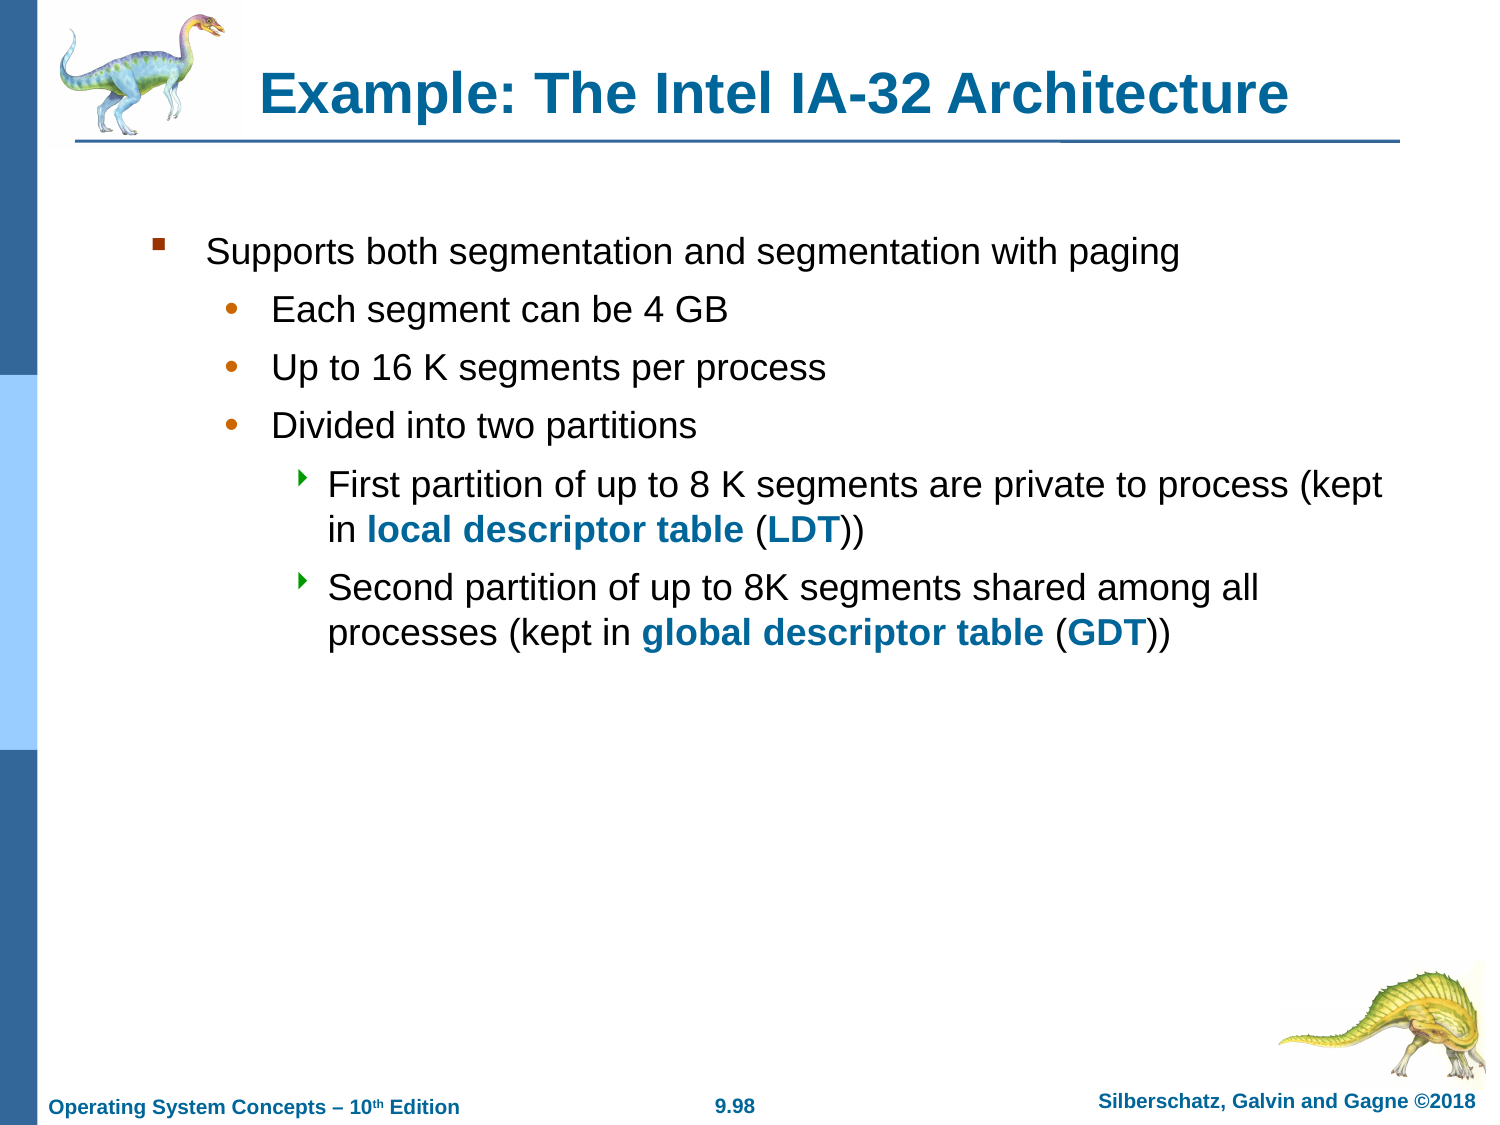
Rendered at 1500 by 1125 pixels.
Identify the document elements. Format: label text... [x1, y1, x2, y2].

list Supports both segmentation and segmentation with paging Each segment can be 4 GB Up to 16 K segments per process Divided into two partitions First partition of up to 8 K segments are private to process (kept in local descriptor table (LDT)) Second partition of up to 8K segments shared among all processes (kept in global descriptor table (GDT)) [134, 219, 1404, 963]
picture [1275, 959, 1486, 1090]
title Example: The Intel IA-32 Architecture [151, 38, 1400, 133]
picture [46, 0, 243, 149]
